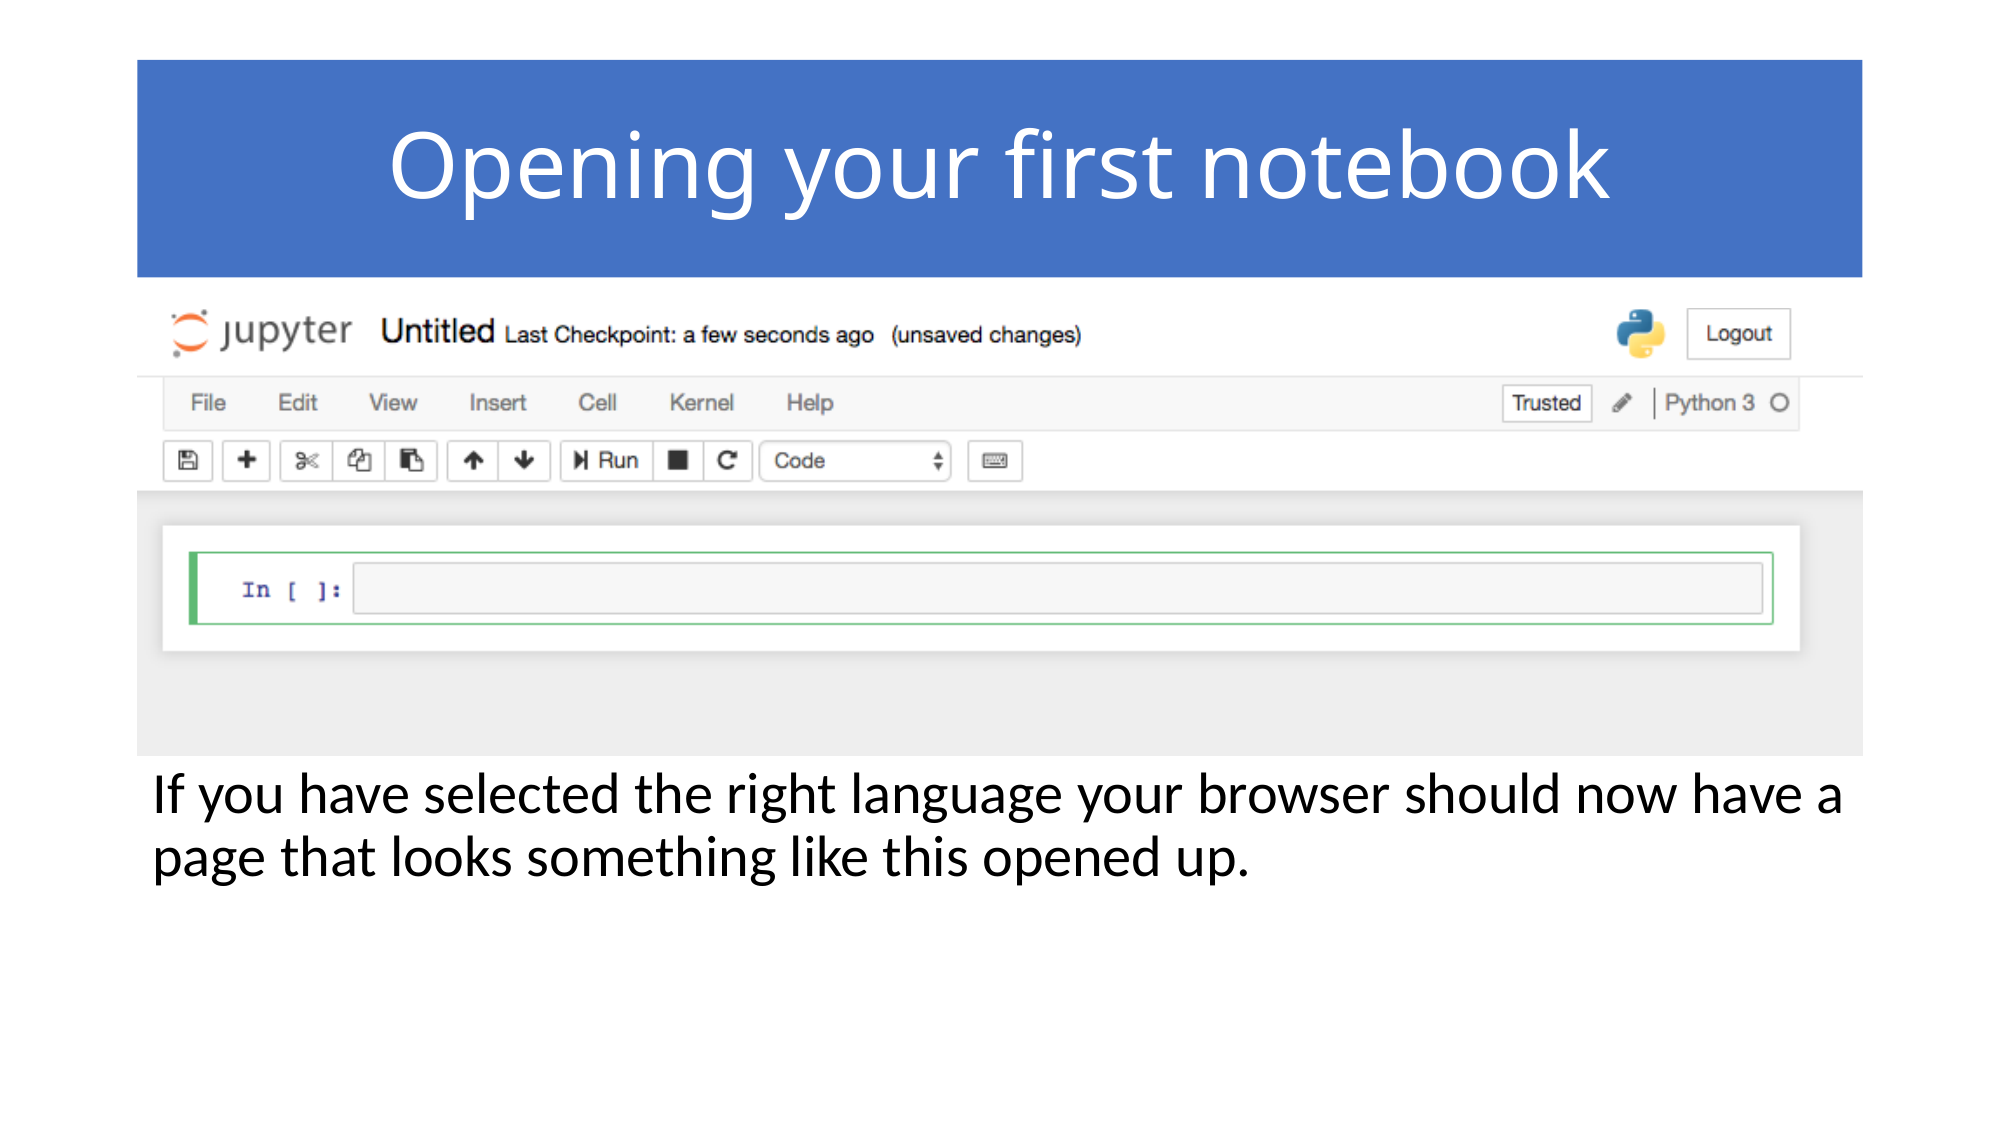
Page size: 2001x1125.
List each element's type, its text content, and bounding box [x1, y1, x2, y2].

picture [137, 308, 1863, 756]
title Opening your first notebook [137, 59, 1863, 278]
list If you have selected the right language your browser should now have a page that looks something like this opened up. [137, 756, 1863, 1025]
